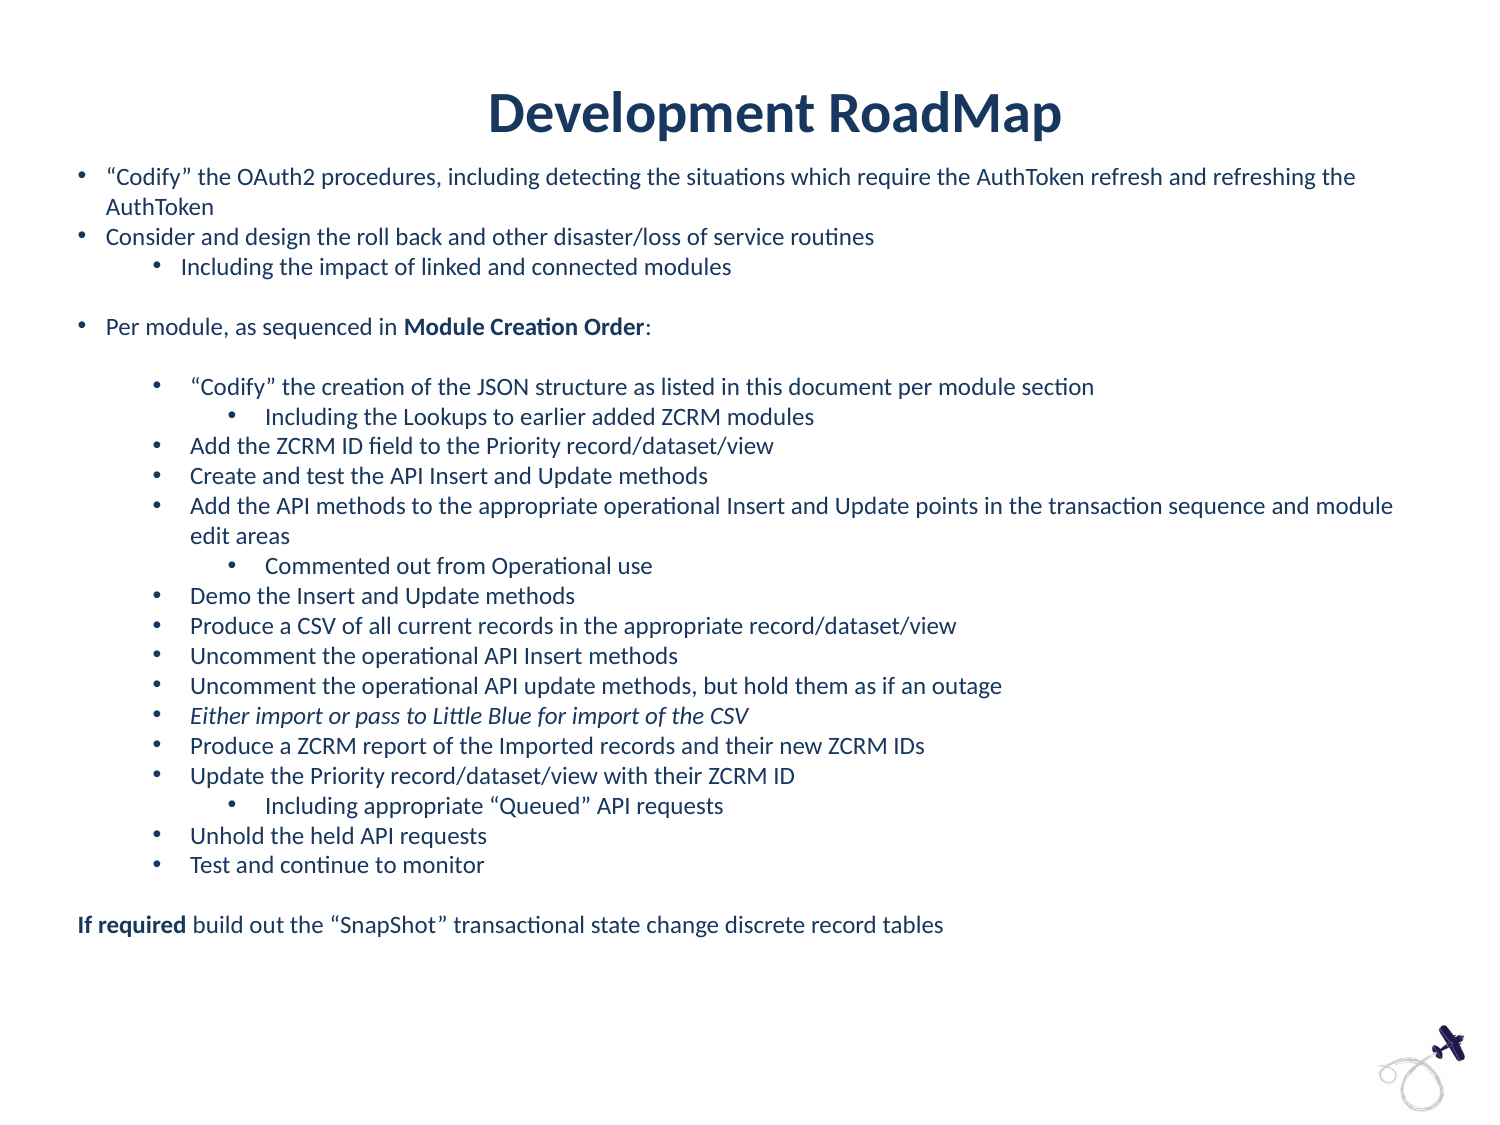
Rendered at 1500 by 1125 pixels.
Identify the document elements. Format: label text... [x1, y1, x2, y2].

picture [1437, 1025, 1465, 1112]
text_box “Codify” the OAuth2 procedures, including detecting the situations which require the AuthToken refresh and refreshing the AuthToken Consider and design the roll back and other disaster/loss of service routines Including the impact of linked and connected modules Per module, as sequenced in Module Creation Order: “Codify” the creation of the JSON structure as listed in this document per module section Including the Lookups to earlier added ZCRM modules Add the ZCRM ID field to the Priority record/dataset/view Create and test the API Insert and Update methods Add the API methods to the appropriate operational Insert and Update points in the transaction sequence and module edit areas Commented out from Operational use Demo the Insert and Update methods Produce a CSV of all current records in the appropriate record/dataset/view Uncomment the operational API Insert methods Uncomment the operational API update methods, but hold them as if an outage Either import or pass to Little Blue for import of the CSV Produce a ZCRM report of the Imported records and their new ZCRM IDs Update the Priority record/dataset/view with their ZCRM ID Including appropriate “Queued” API requests Unhold the held API requests Test and continue to monitor If required build out the “SnapShot” transactional state change discrete record tables [62, 153, 1437, 1125]
text_box Development RoadMap [416, 67, 1136, 152]
